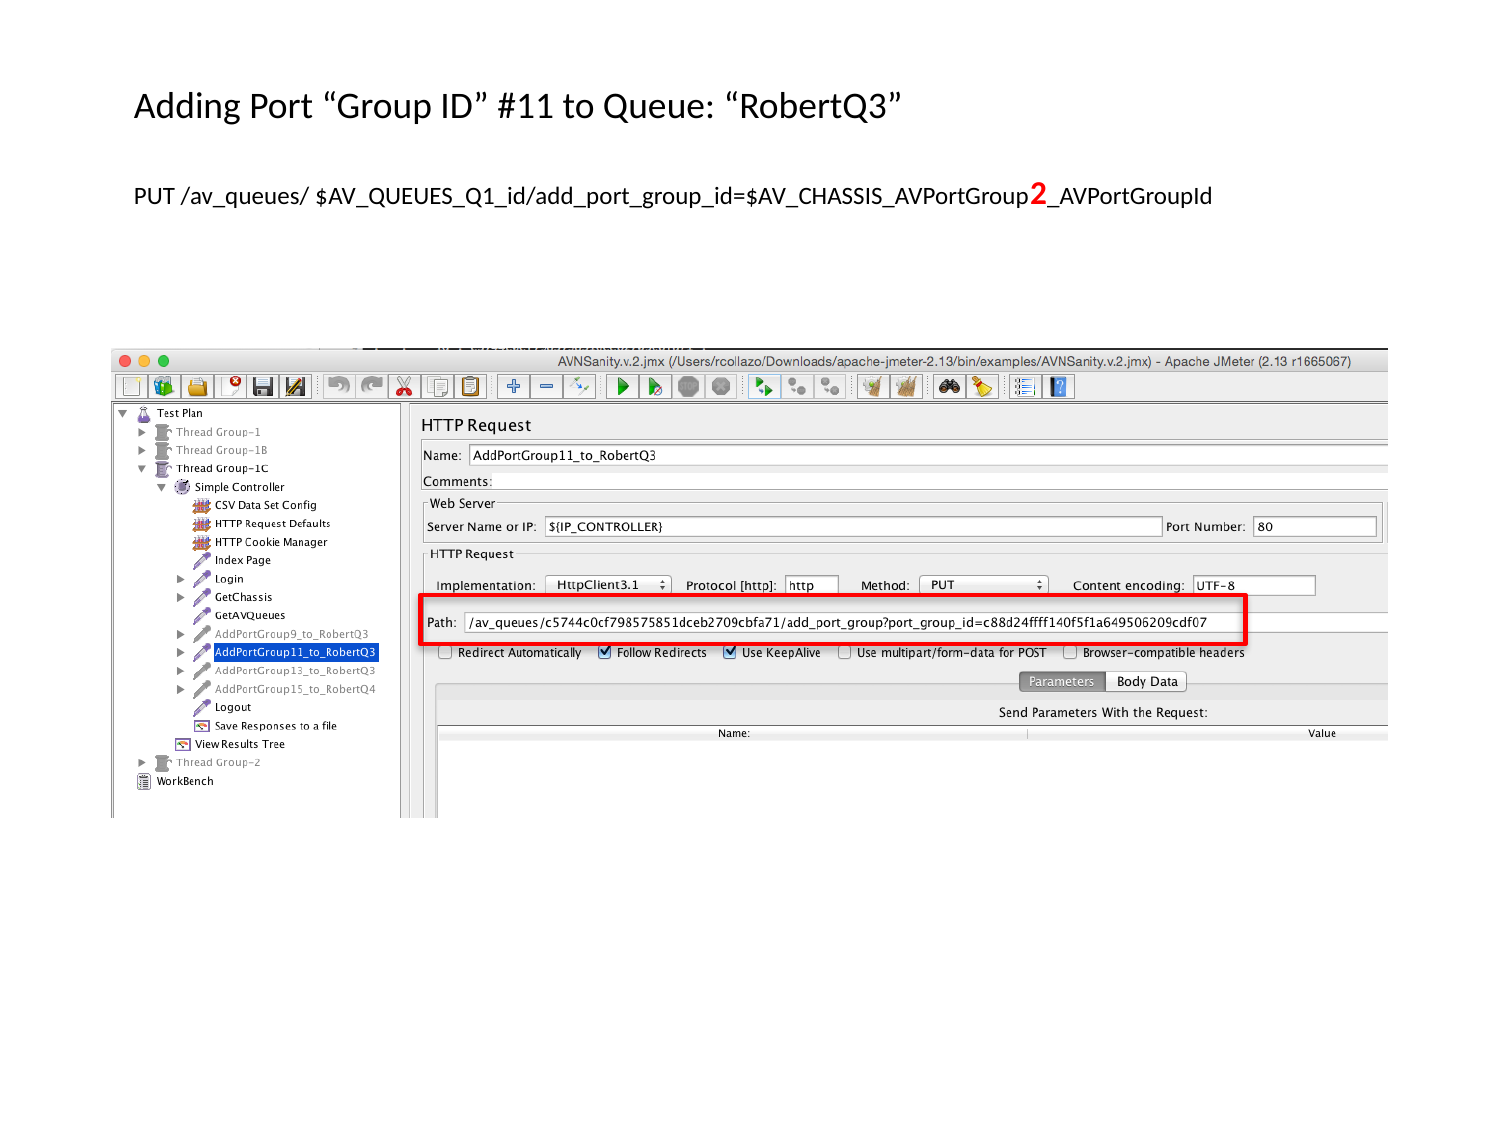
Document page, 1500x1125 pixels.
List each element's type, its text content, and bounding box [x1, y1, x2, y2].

text_box Adding Port “Group ID” #11 to Queue: “RobertQ3” PUT /av_queues/ $AV_QUEUES_Q1_id/add_port_group_id=$AV_CHASSIS_AVPortGroup2_AVPortGroupId [119, 73, 1229, 219]
picture [111, 348, 1388, 818]
